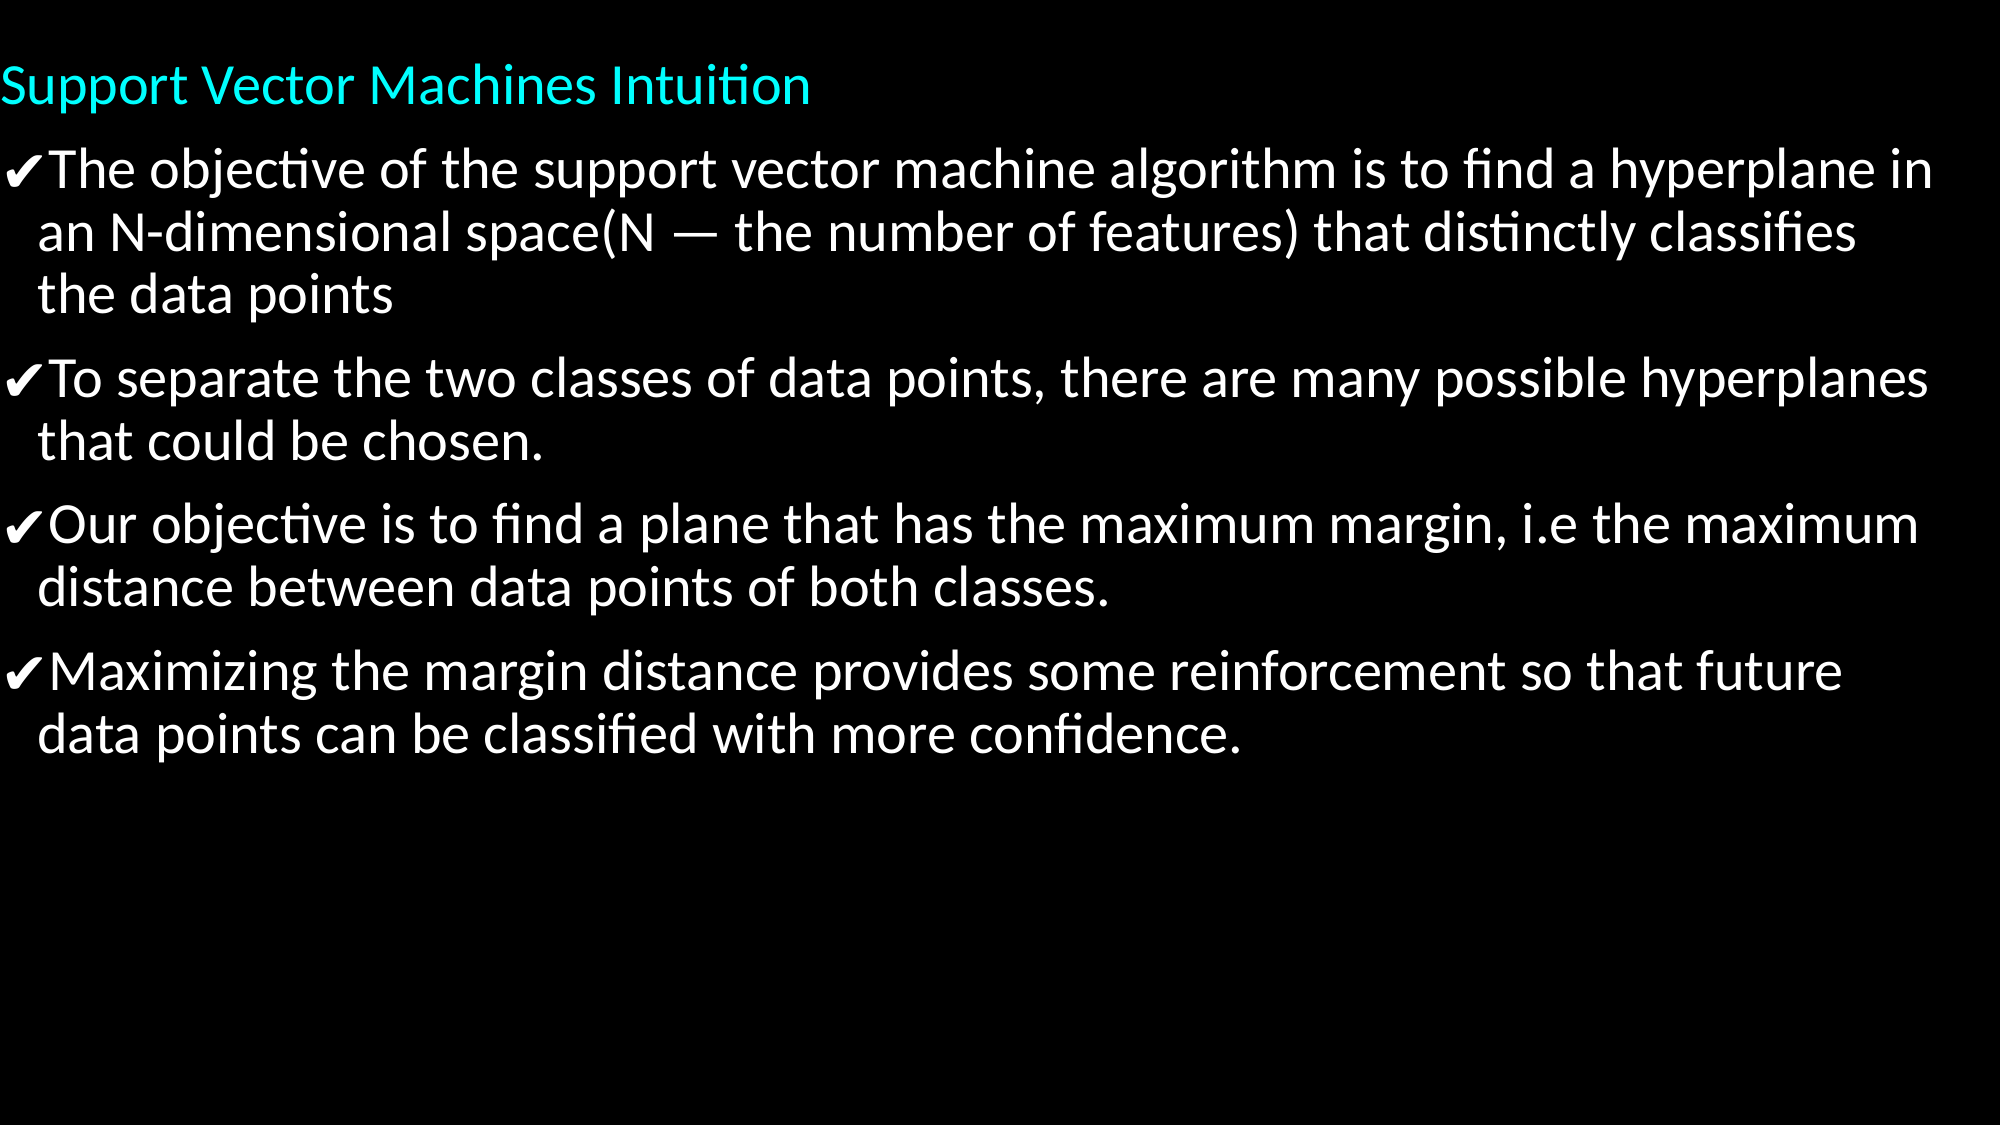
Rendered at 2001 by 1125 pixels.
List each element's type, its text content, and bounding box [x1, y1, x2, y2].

text_box Support Vector Machines Intuition The objective of the support vector machine algorithm is to find a hyperplane in an N-dimensional space(N — the number of features) that distinctly classifies the data points To separate the two classes of data points, there are many possible hyperplanes that could be chosen. Our objective is to find a plane that has the maximum margin, i.e the maximum distance between data points of both classes. Maximizing the margin distance provides some reinforcement so that future data points can be classified with more confidence. [0, 46, 1945, 986]
